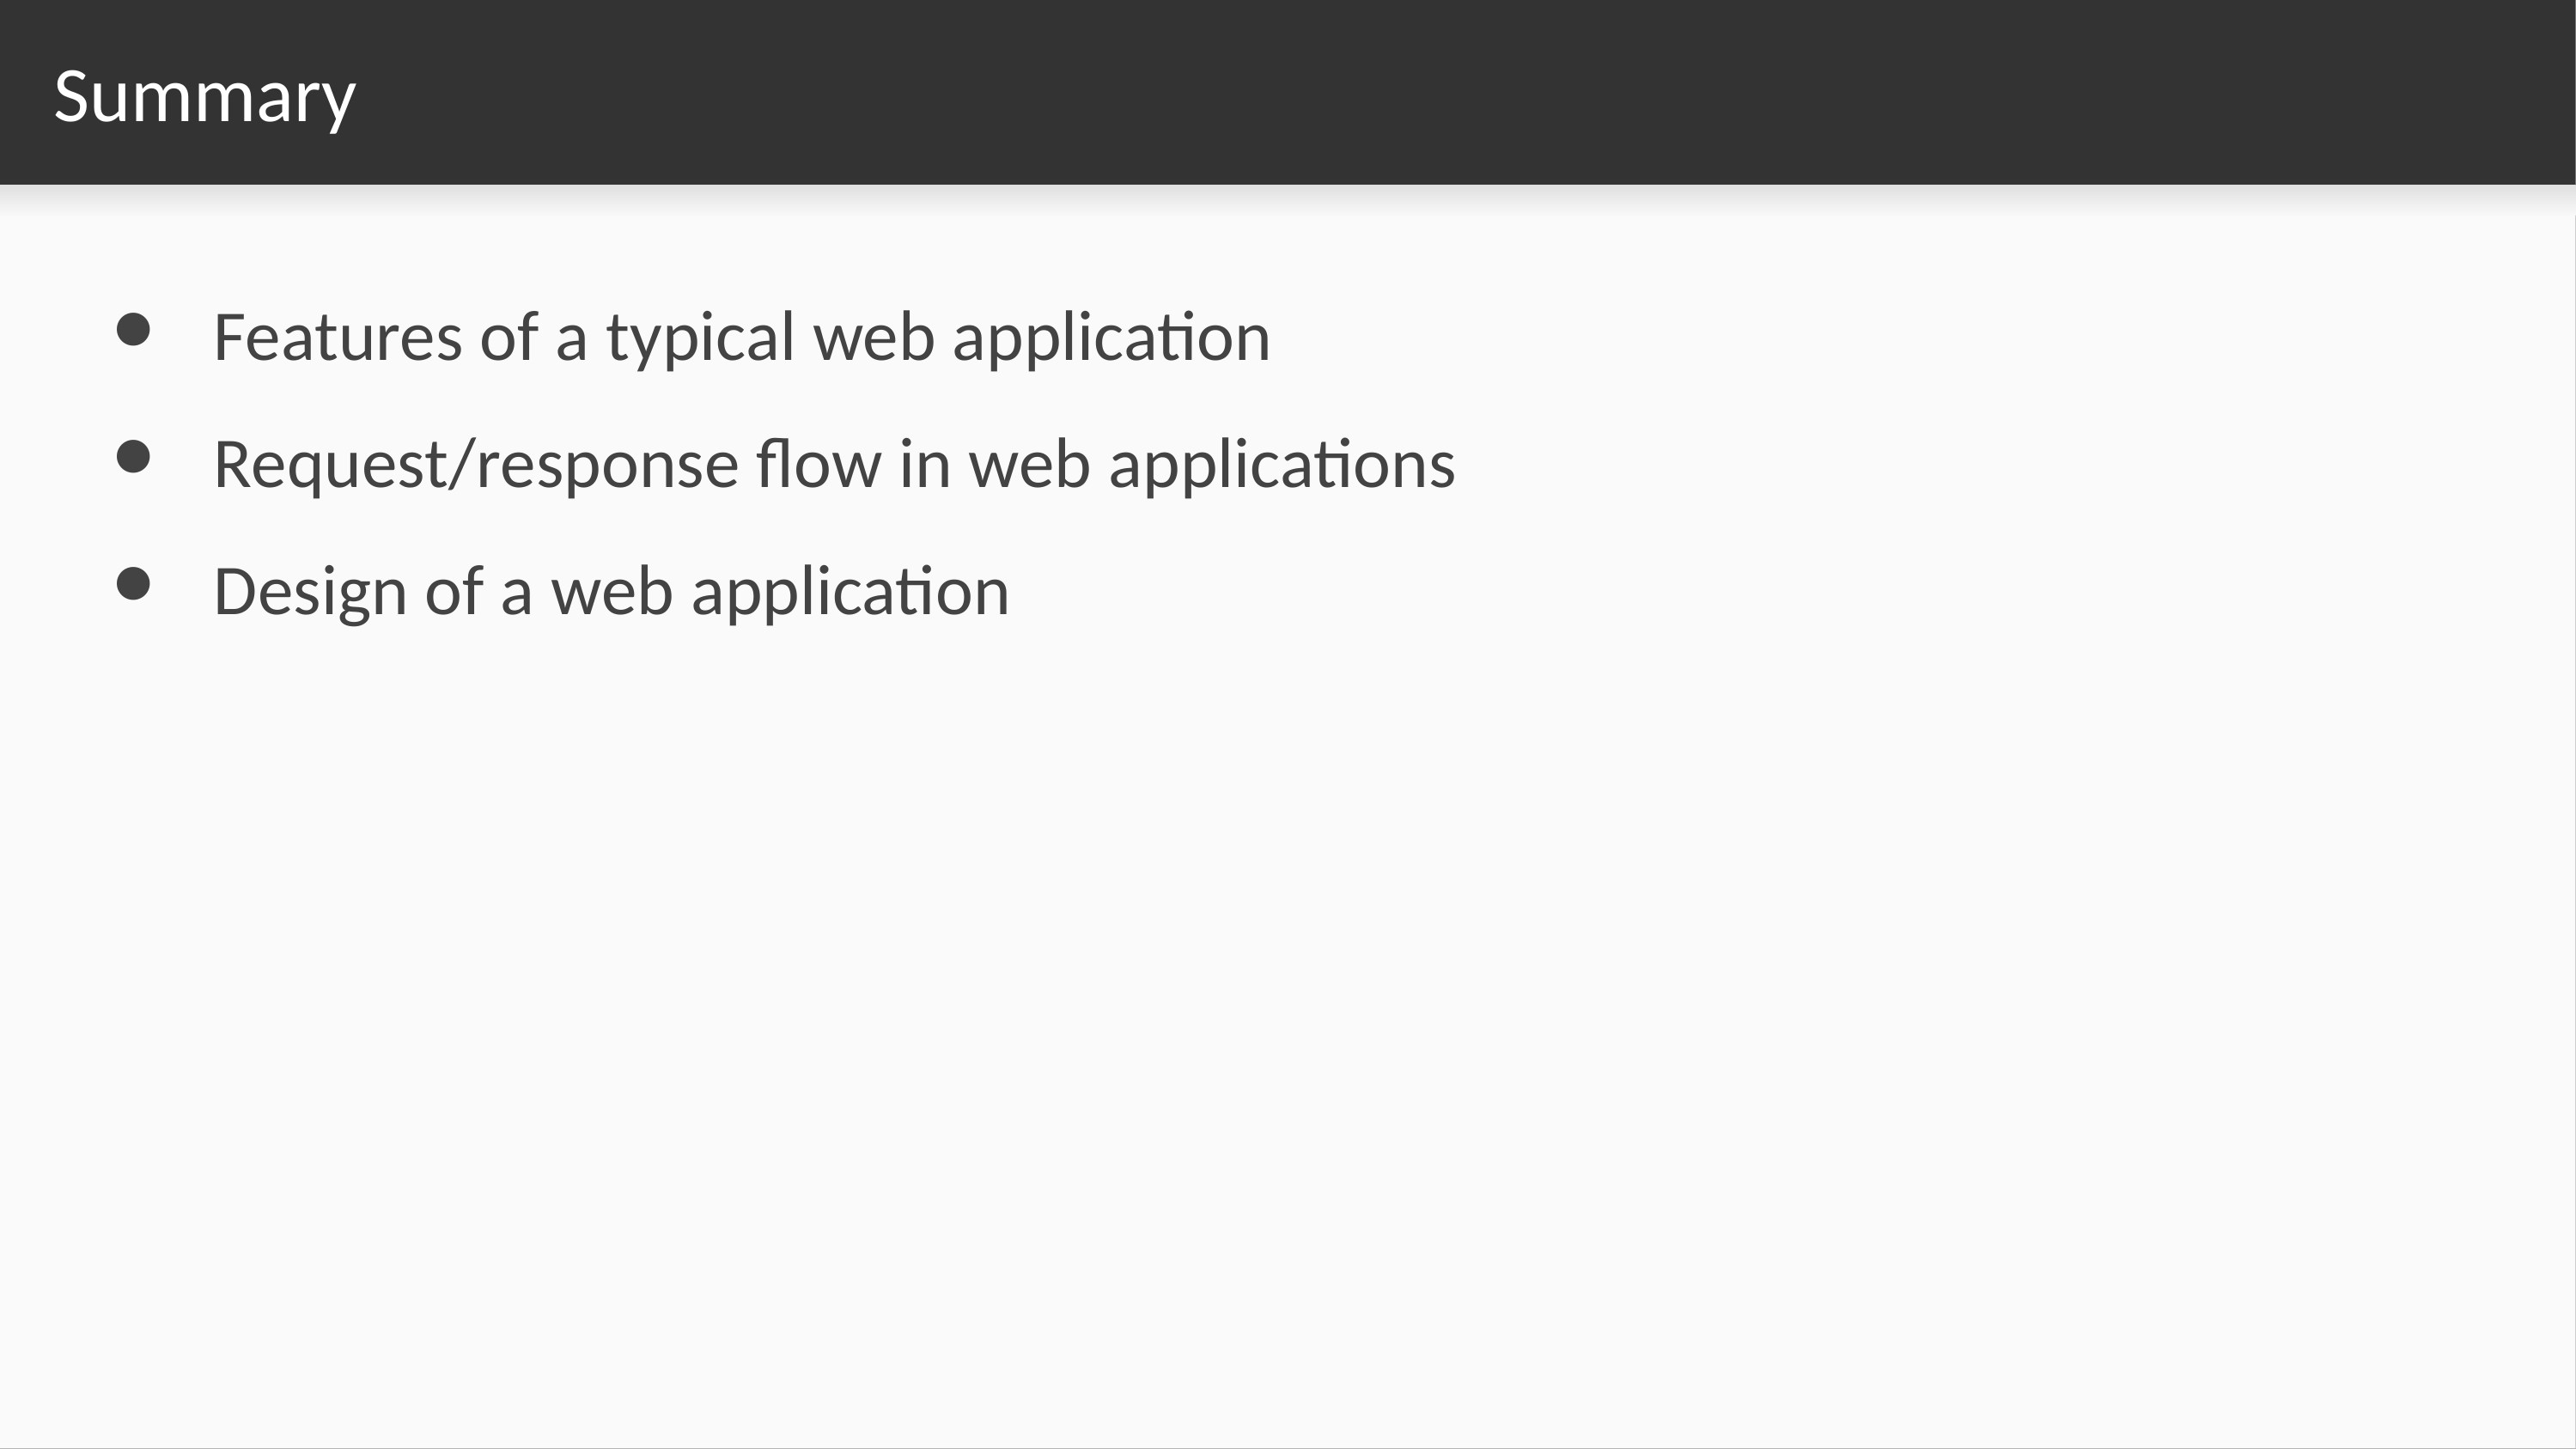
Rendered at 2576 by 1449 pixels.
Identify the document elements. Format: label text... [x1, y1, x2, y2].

list Features of a typical web application Request/response flow in web applications Design of a web application [59, 250, 2514, 1384]
title Summary [27, 4, 2514, 175]
